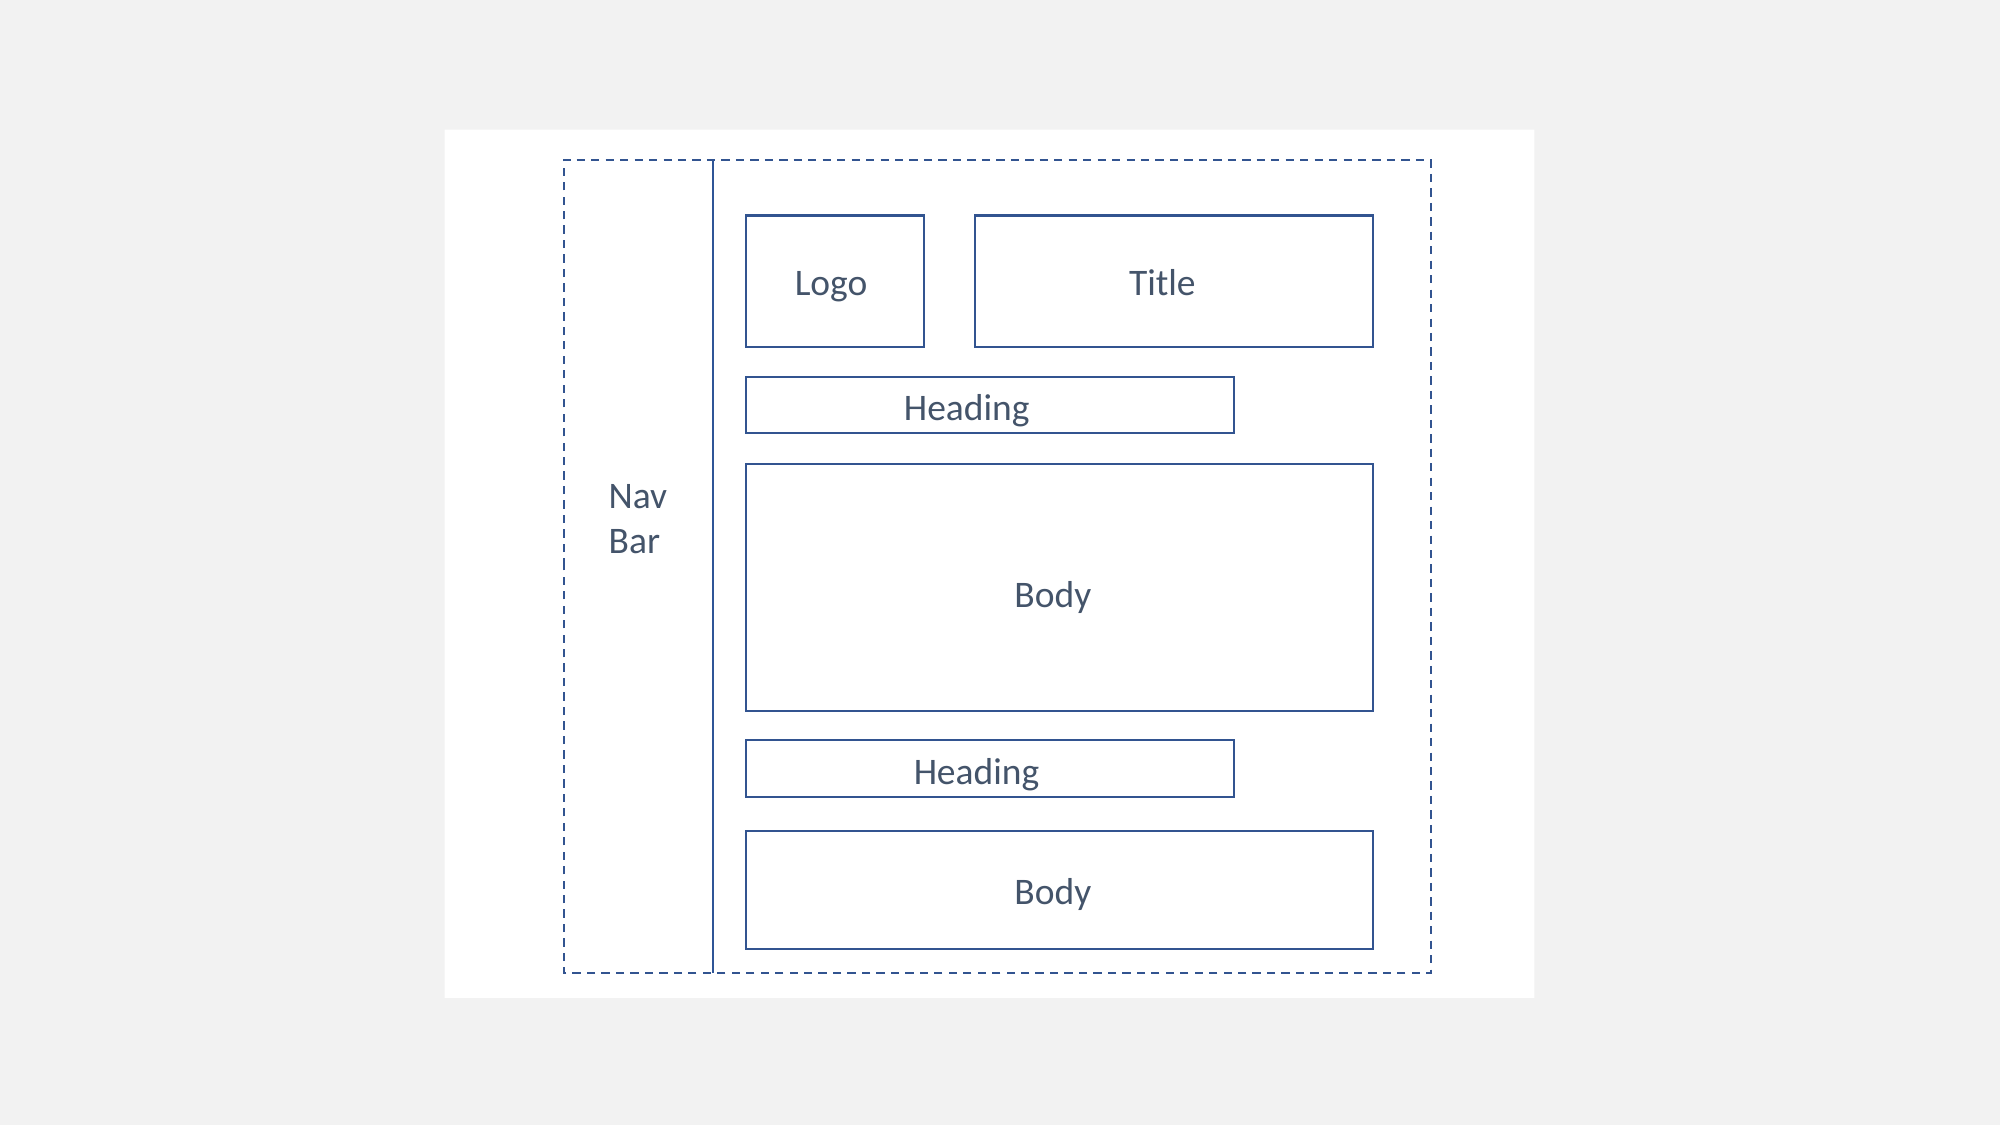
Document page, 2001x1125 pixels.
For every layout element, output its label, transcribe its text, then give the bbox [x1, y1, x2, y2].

text_box [745, 830, 1374, 950]
text_box Body [999, 562, 1119, 623]
text_box [563, 159, 1432, 974]
text_box Heading [898, 739, 1072, 800]
text_box Heading [889, 375, 1062, 435]
text_box Logo [780, 250, 899, 311]
text_box [1062, 376, 1235, 434]
text_box [974, 214, 1374, 348]
text_box [444, 129, 1536, 999]
text_box [745, 739, 898, 798]
text_box [745, 463, 1374, 712]
text_box [745, 214, 925, 348]
text_box [1072, 739, 1235, 798]
text_box Body [999, 859, 1119, 920]
text_box Title [1114, 250, 1234, 311]
text_box Nav Bar [593, 463, 712, 569]
text_box [745, 376, 889, 434]
